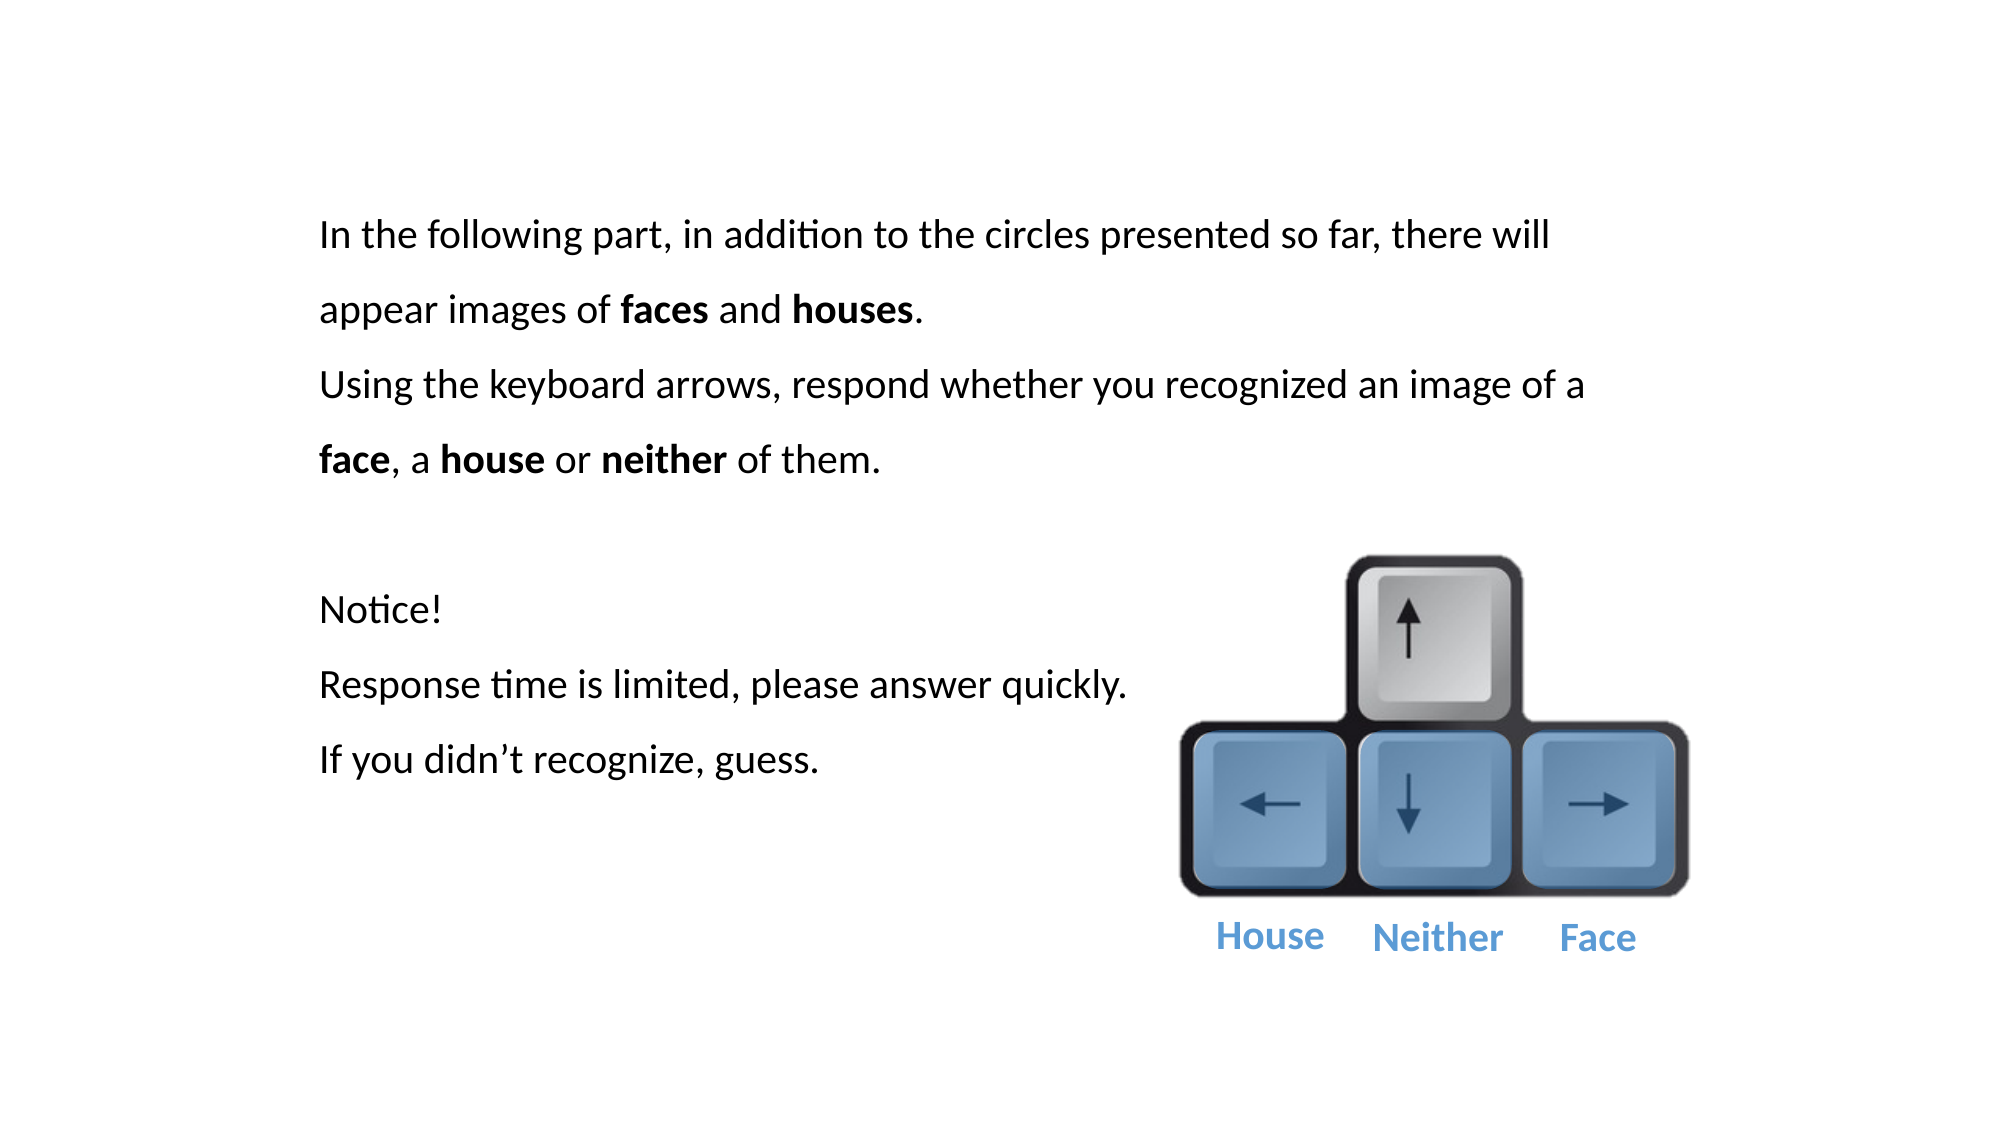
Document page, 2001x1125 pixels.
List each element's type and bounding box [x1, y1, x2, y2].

text_box [304, 174, 1722, 968]
